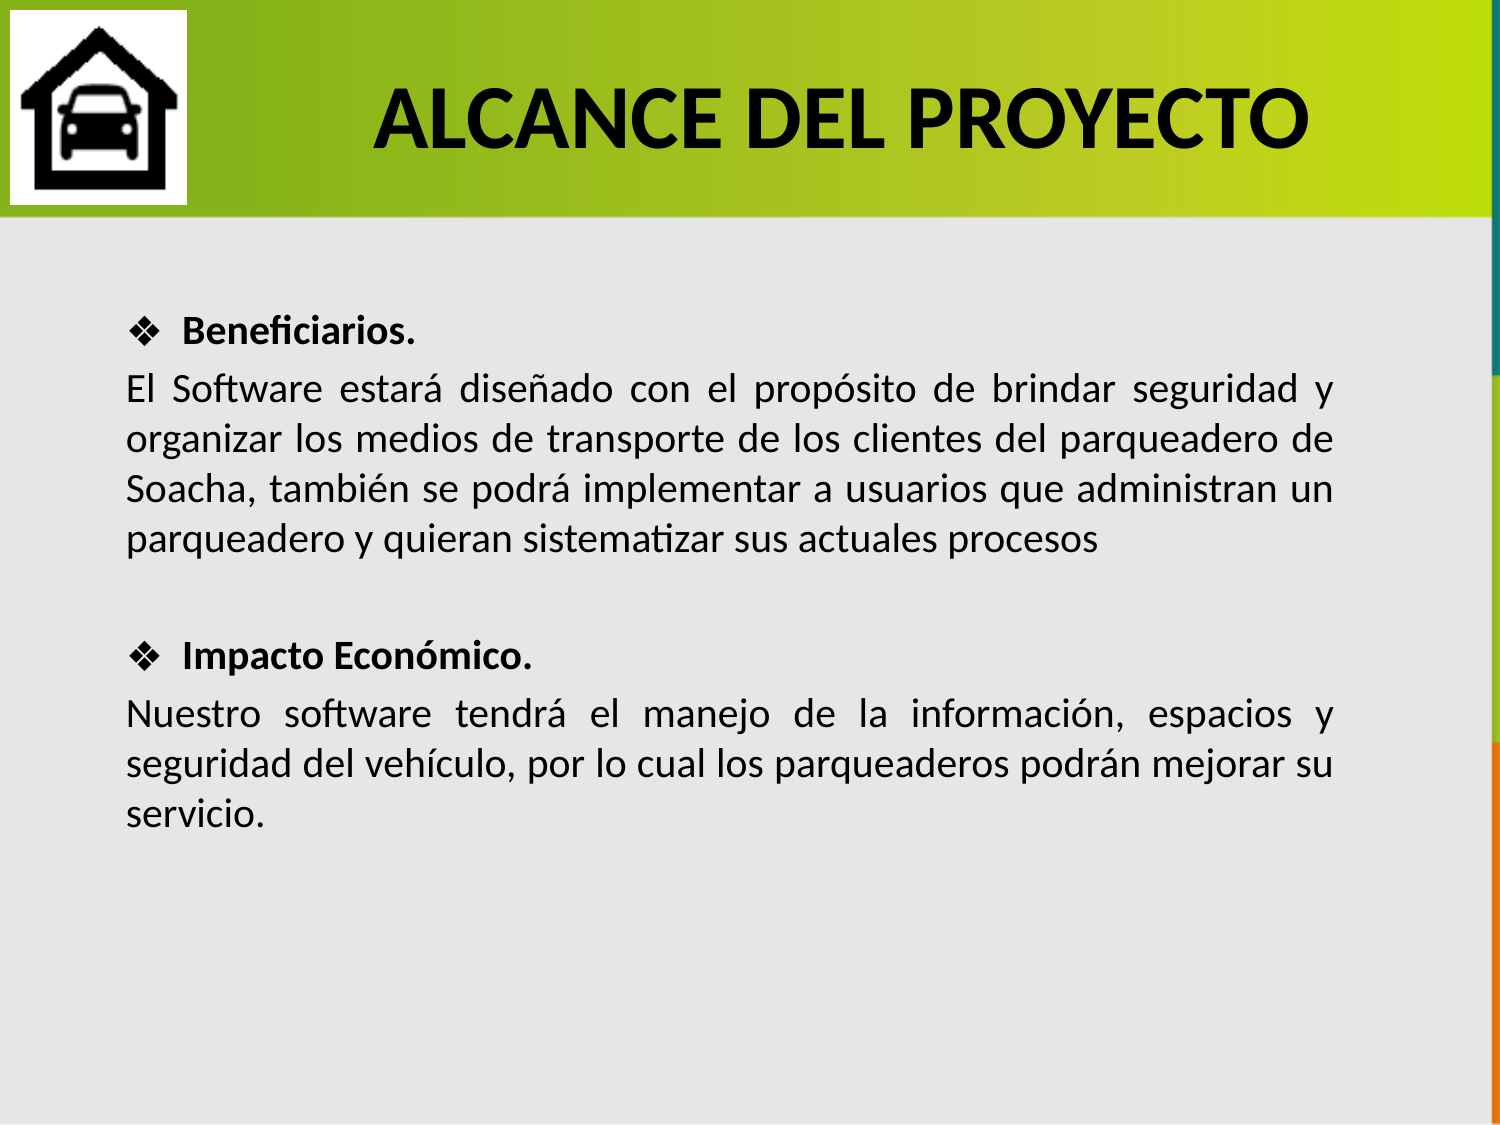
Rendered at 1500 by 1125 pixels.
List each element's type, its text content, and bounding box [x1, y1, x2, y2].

list Beneficiarios. El Software estará diseñado con el propósito de brindar seguridad y organizar los medios de transporte de los clientes del parqueadero de Soacha, también se podrá implementar a usuarios que administran un parqueadero y quieran sistematizar sus actuales procesos Impacto Económico. Nuestro software tendrá el manejo de la información, espacios y seguridad del vehículo, por lo cual los parqueaderos podrán mejorar su servicio. [110, 295, 1350, 1038]
picture [0, 0, 1500, 1125]
title ALCANCE DEL PROYECTO [334, 43, 1350, 180]
